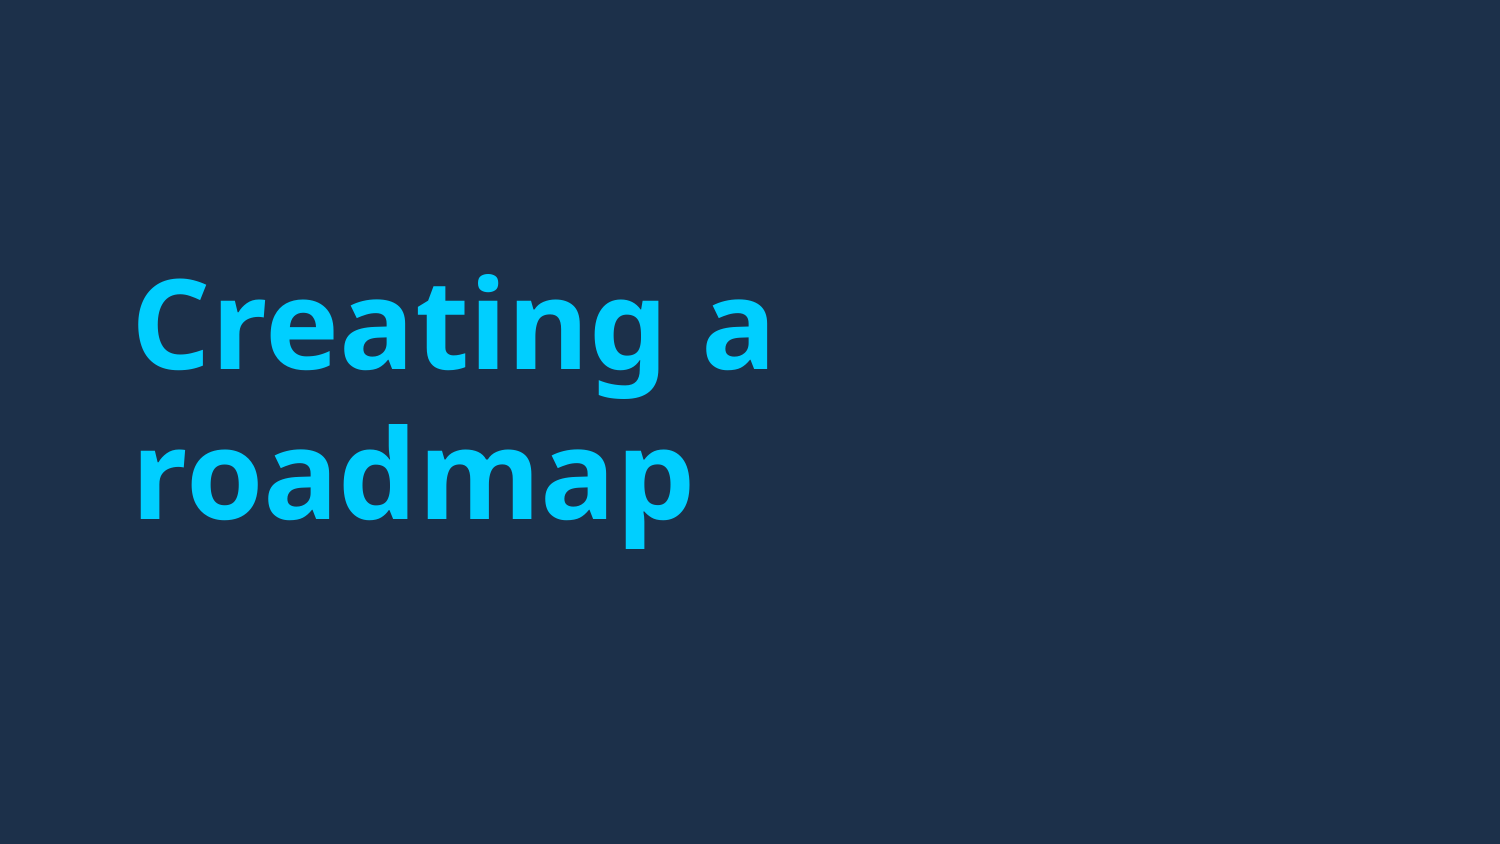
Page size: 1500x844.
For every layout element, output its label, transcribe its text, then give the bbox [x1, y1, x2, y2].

title Creating a roadmap [116, 87, 1329, 701]
